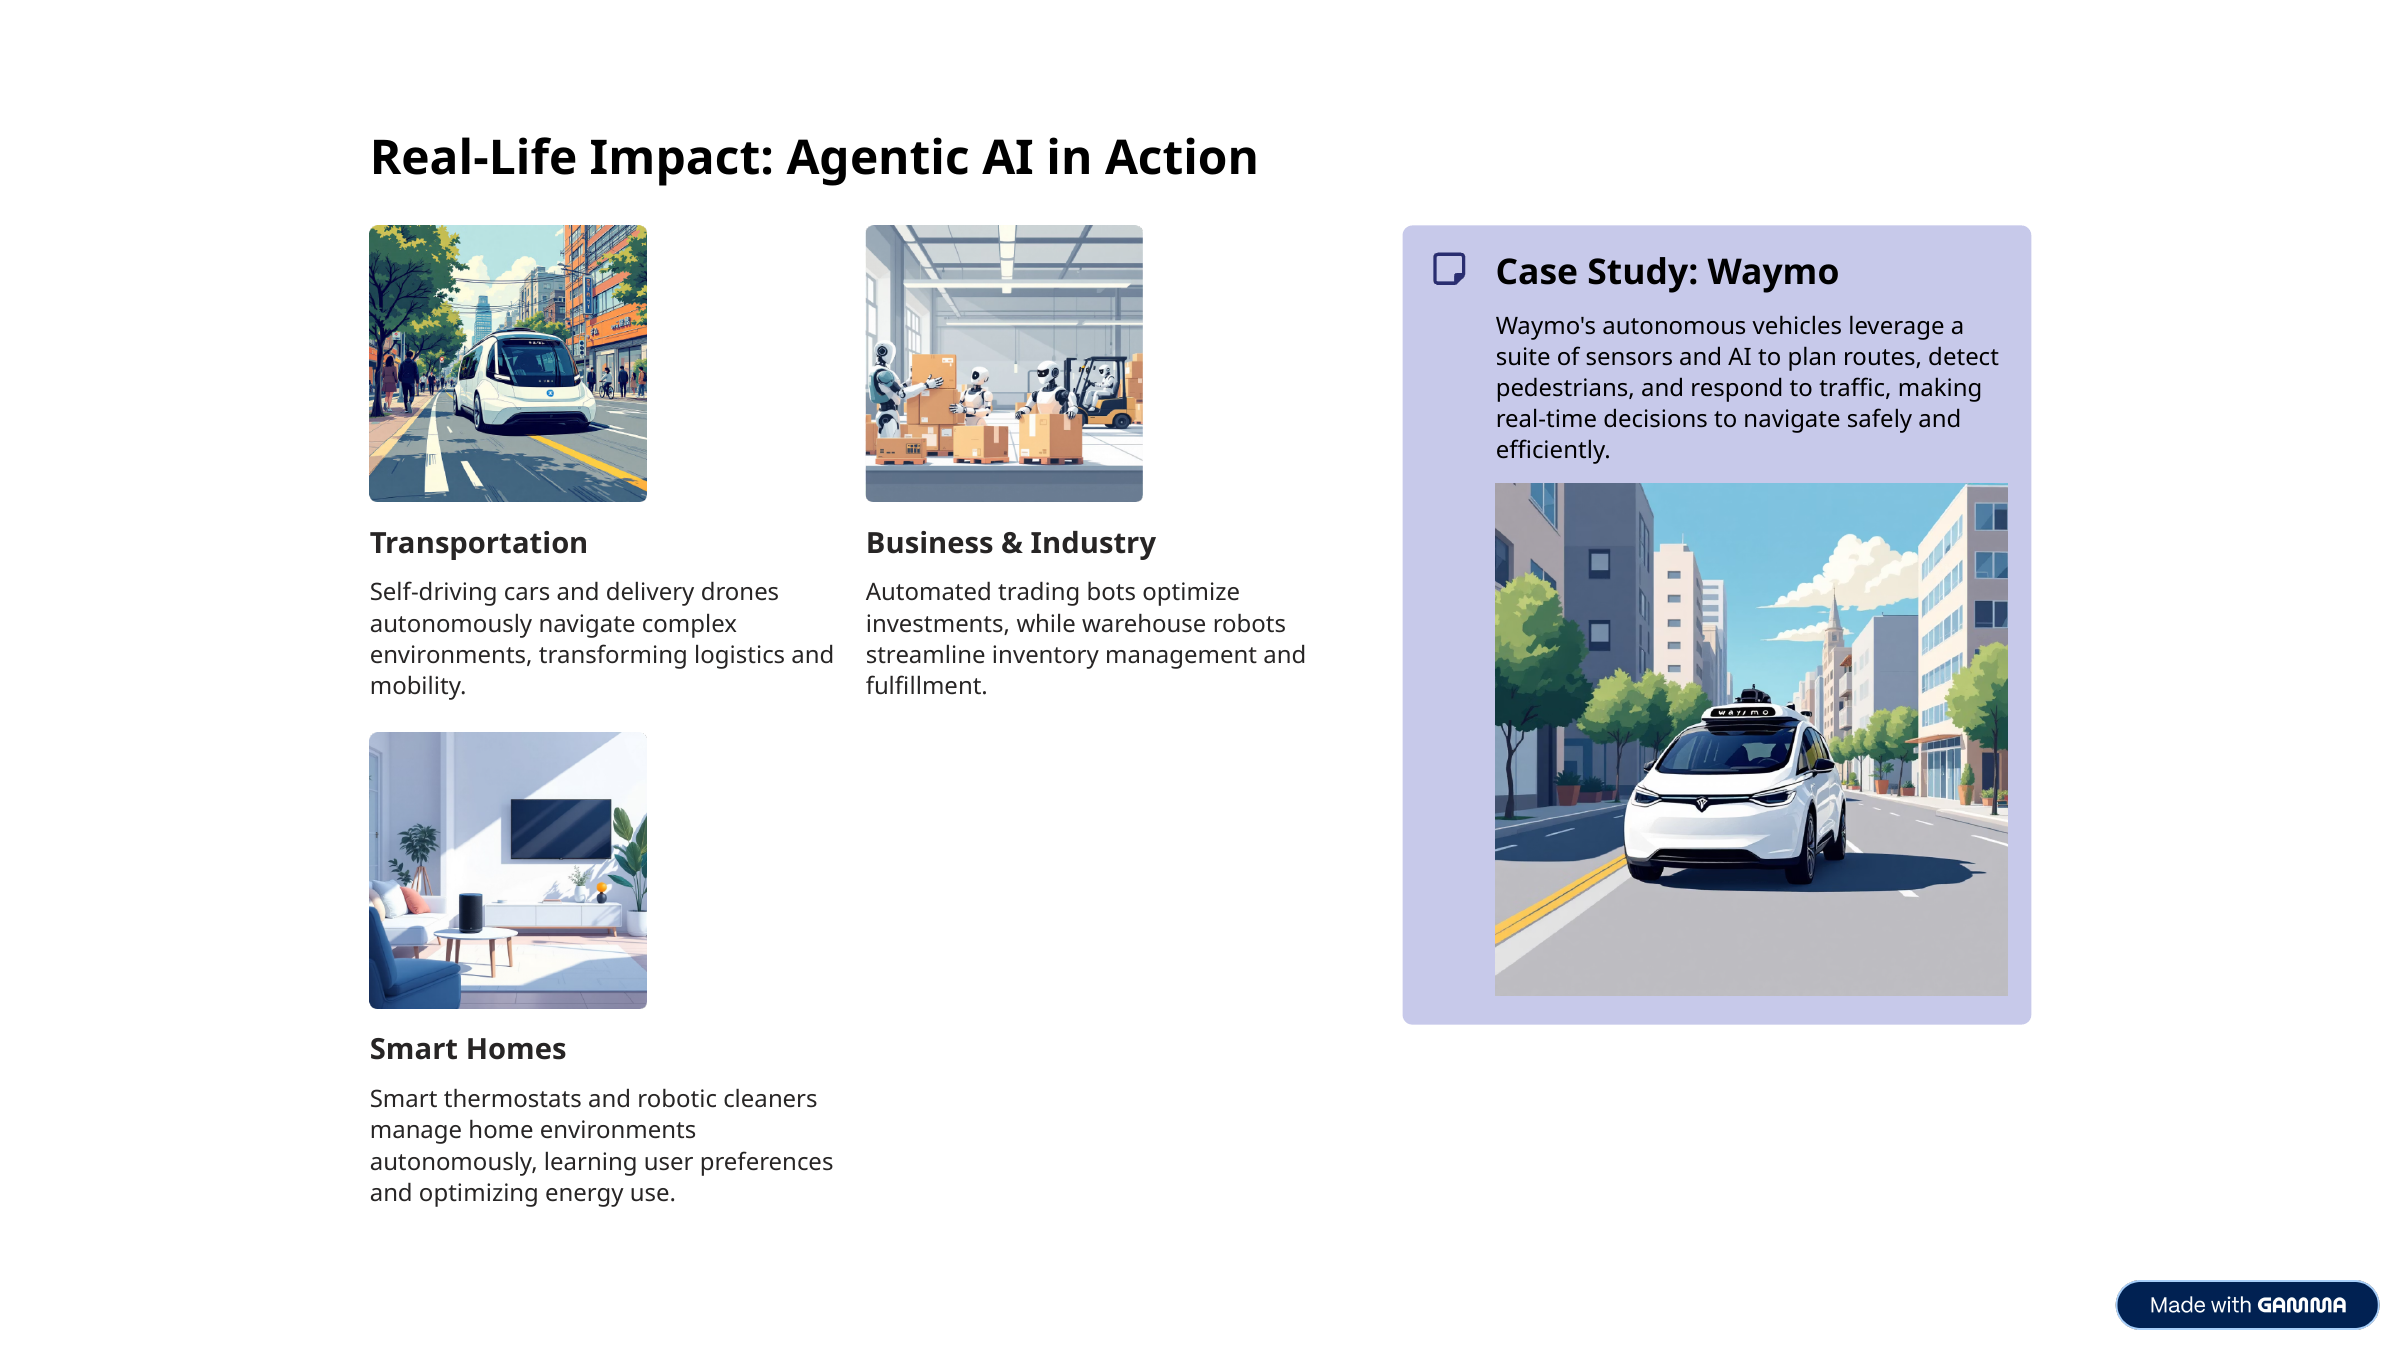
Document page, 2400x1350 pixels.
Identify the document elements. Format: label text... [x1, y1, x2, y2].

picture [865, 225, 1143, 502]
text_box Automated trading bots optimize investments, while warehouse robots streamline inventory management and fulfillment. [865, 574, 1343, 702]
text_box Case Study: Waymo [1495, 246, 1857, 293]
text_box Smart Homes [369, 1028, 671, 1066]
text_box Transportation [369, 521, 671, 559]
text_box Waymo's autonomous vehicles leverage a suite of sensors and AI to plan routes, detect pedestrians, and respond to traffic, making real-time decisions to navigate safely and efficiently. [1495, 307, 2008, 466]
picture [1426, 250, 1472, 287]
text_box [1402, 225, 2032, 1025]
text_box Smart thermostats and robotic cleaners manage home environments autonomously, learning user preferences and optimizing energy use. [369, 1081, 847, 1208]
picture [1495, 483, 2008, 996]
picture [2106, 1271, 2389, 1339]
picture [369, 732, 647, 1009]
picture [369, 225, 647, 502]
text_box Business & Industry [865, 521, 1167, 559]
text_box Real-Life Impact: Agentic AI in Action [369, 124, 1245, 185]
text_box Self-driving cars and delivery drones autonomously navigate complex environments, transforming logistics and mobility. [369, 574, 847, 702]
